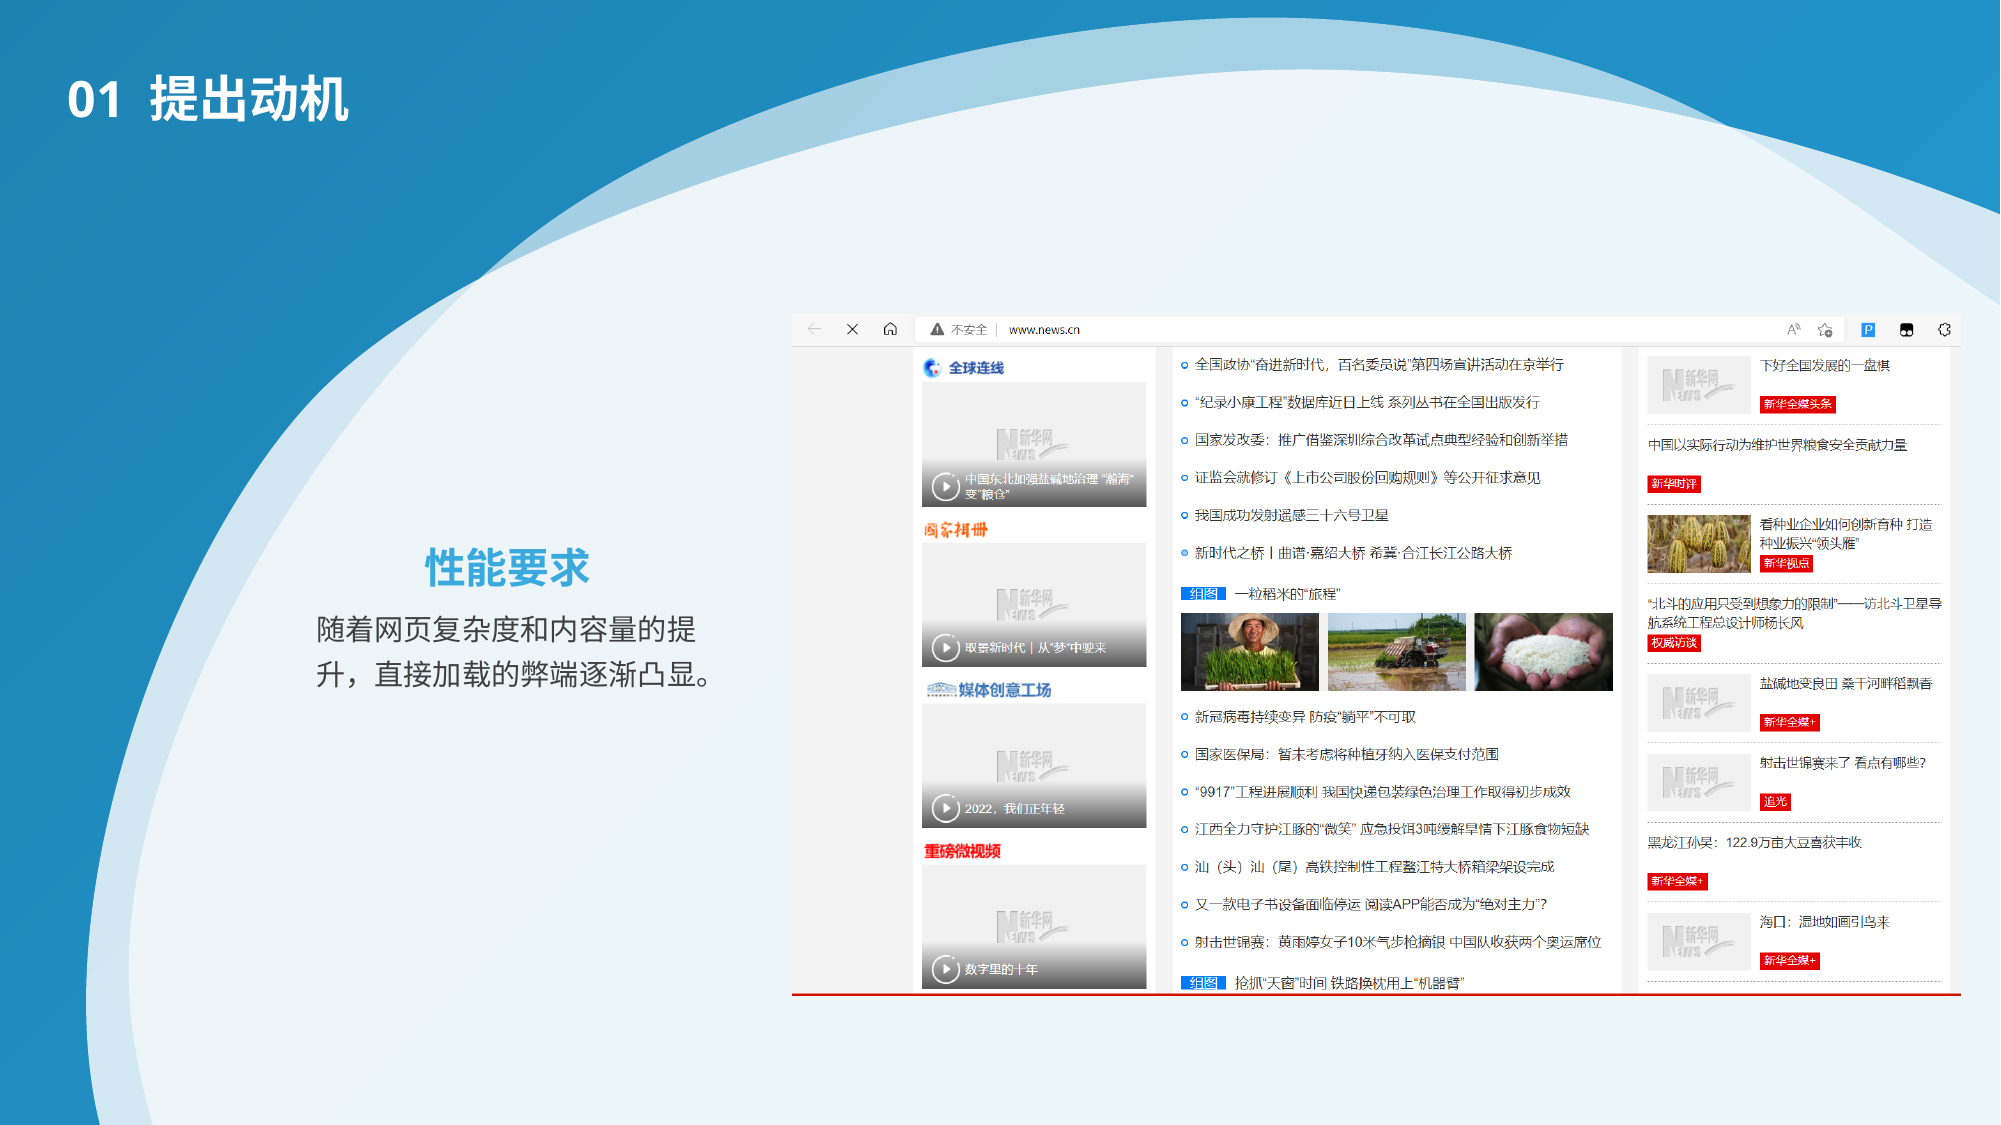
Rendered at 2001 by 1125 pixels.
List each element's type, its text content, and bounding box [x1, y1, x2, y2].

text_box 随着网页复杂度和内容量的提升，直接加载的弊端逐渐凸显。 [301, 593, 715, 699]
text_box 性能要求 [409, 519, 607, 599]
picture [792, 314, 1961, 996]
list 01 提出动机 [52, 41, 924, 162]
